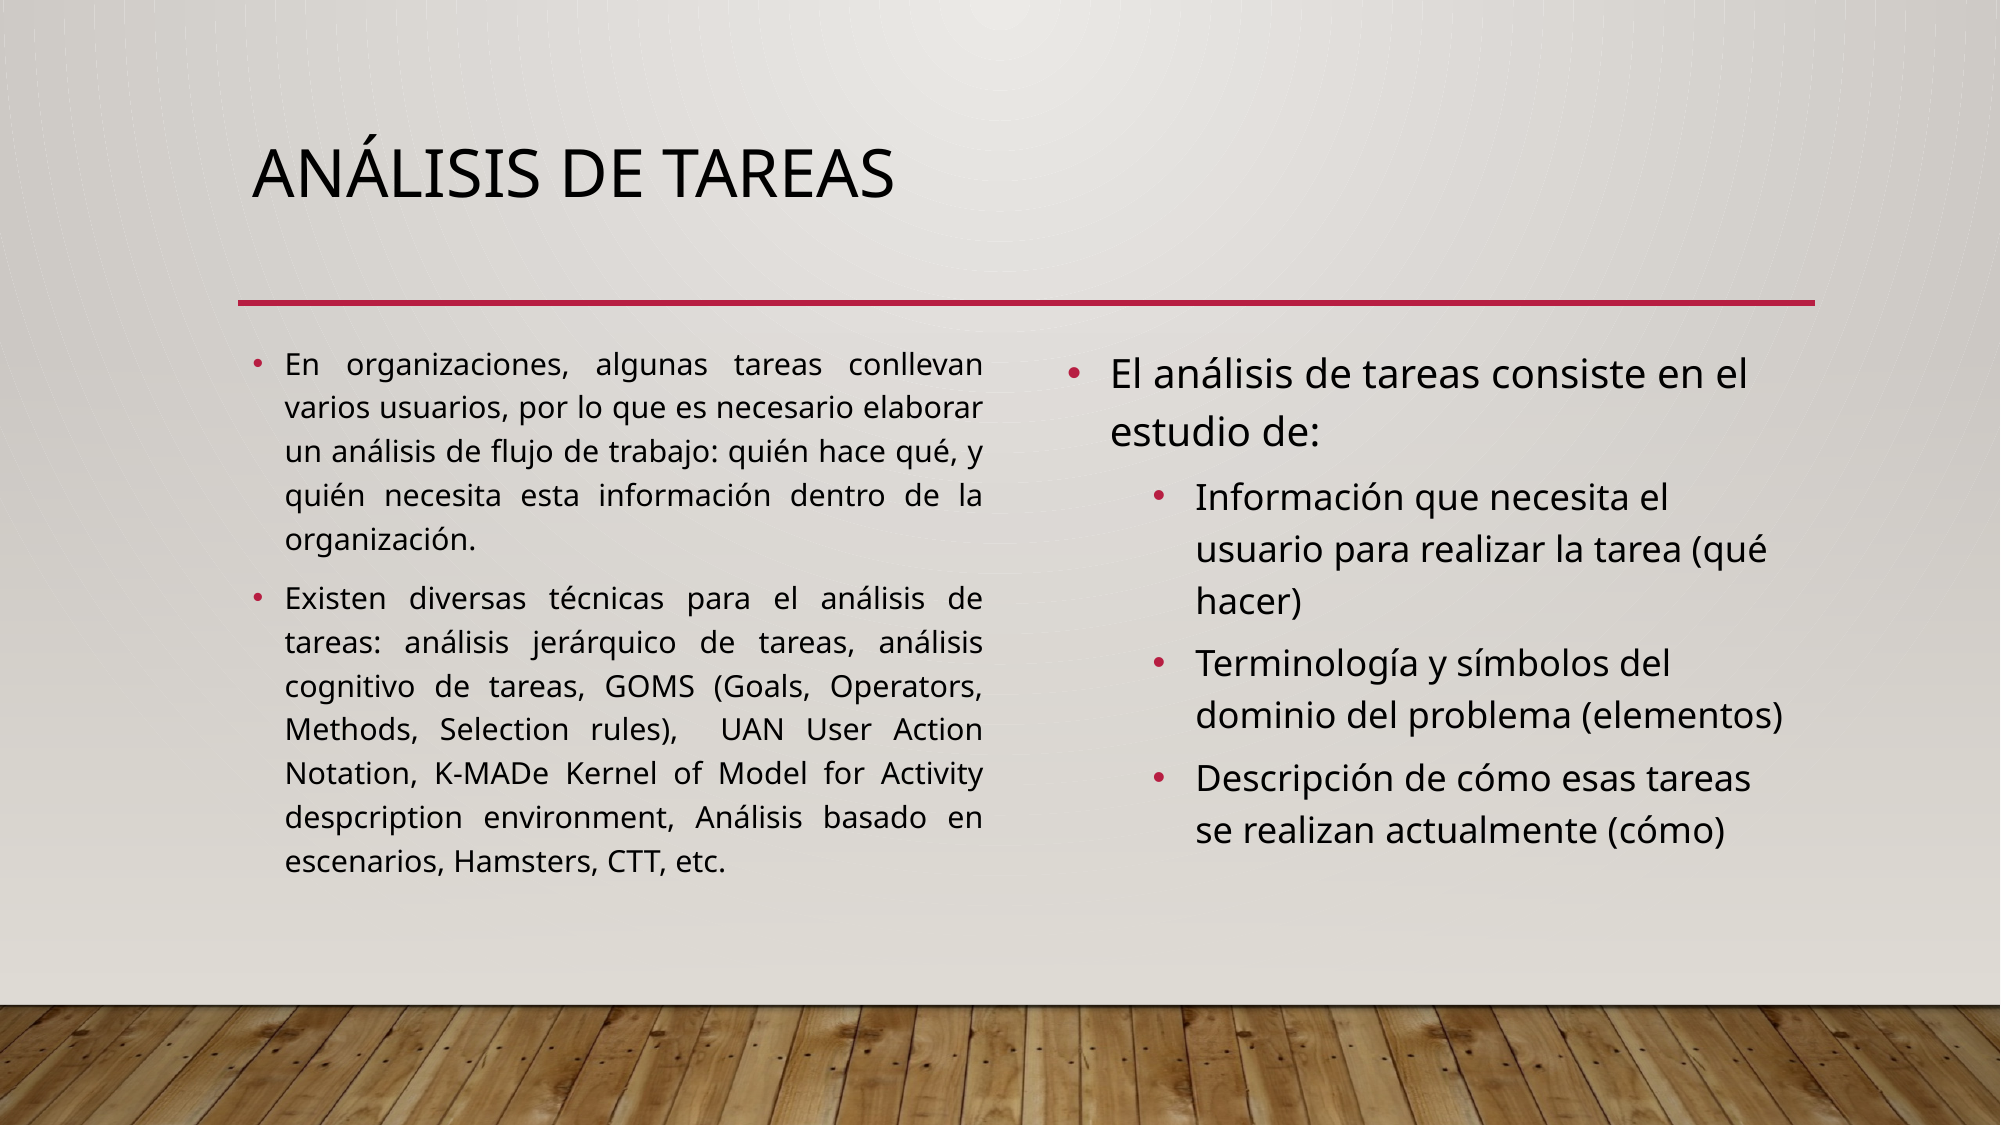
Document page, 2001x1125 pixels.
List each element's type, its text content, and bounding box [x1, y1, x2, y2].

list El análisis de tareas consiste en el estudio de: Información que necesita el usuario para realizar la tarea (qué hacer) Terminología y símbolos del dominio del problema (elementos) Descripción de cómo esas tareas se realizan actualmente (cómo) [1052, 330, 1815, 896]
title Análisis de tareas [237, 132, 1814, 306]
list En organizaciones, algunas tareas conllevan varios usuarios, por lo que es necesario elaborar un análisis de flujo de trabajo: quién hace qué, y quién necesita esta información dentro de la organización. Existen diversas técnicas para el análisis de tareas: análisis jerárquico de tareas, análisis cognitivo de tareas, GOMS (Goals, Operators, Methods, Selection rules), UAN User Action Notation, K-MADe Kernel of Model for Activity despcription environment, Análisis basado en escenarios, Hamsters, CTT, etc. [237, 329, 1000, 896]
picture [0, 1005, 2000, 1125]
